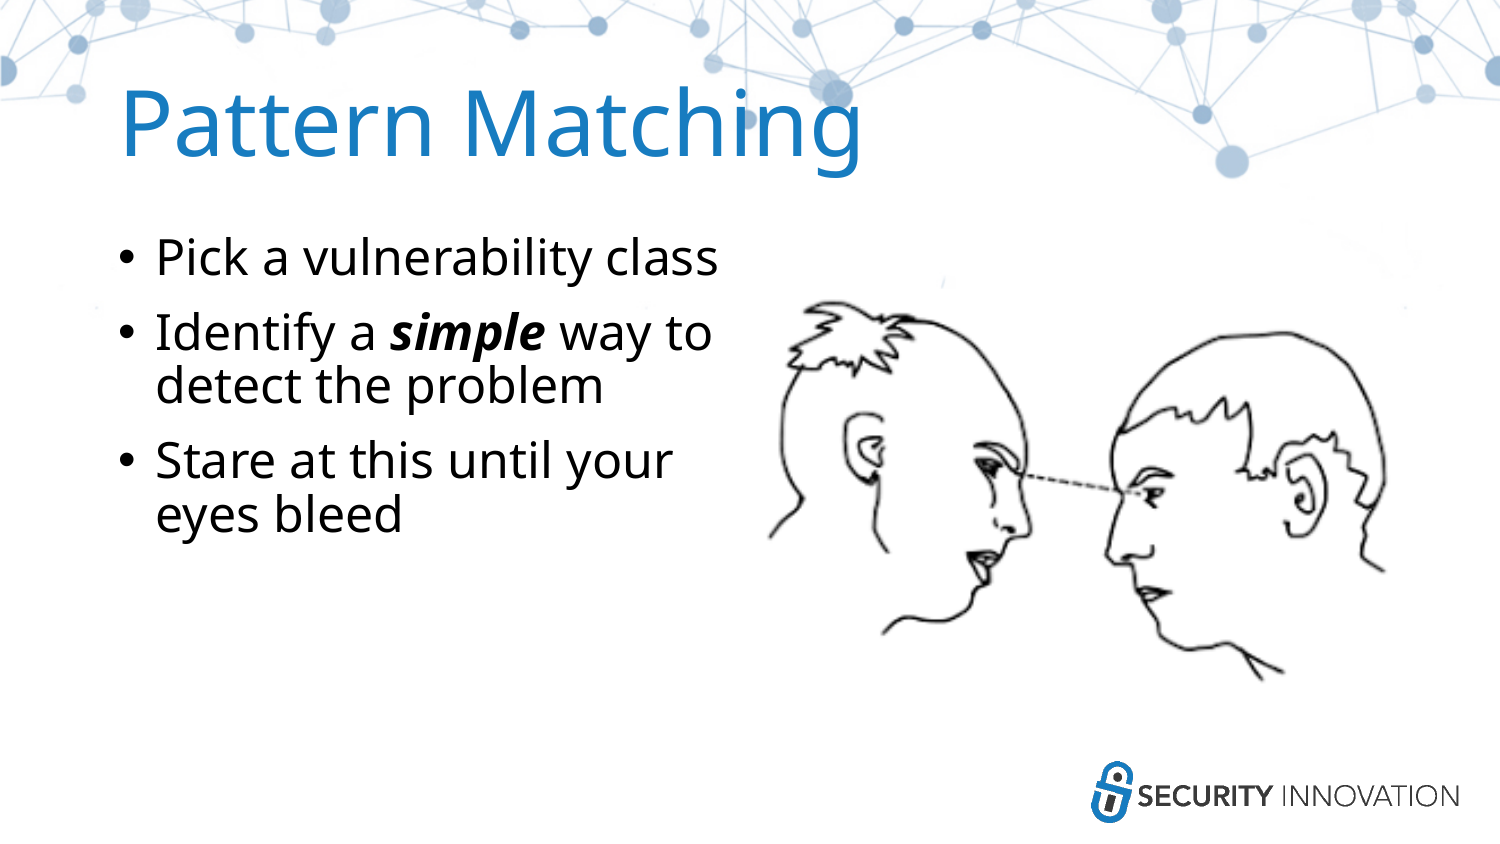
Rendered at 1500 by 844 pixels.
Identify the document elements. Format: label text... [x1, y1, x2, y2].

picture [0, 0, 1500, 695]
title Pattern Matching [103, 44, 1397, 208]
list Pick a vulnerability class Identify a simple way to detect the problem Stare at this until your eyes bleed [103, 224, 741, 760]
picture [1091, 761, 1461, 823]
